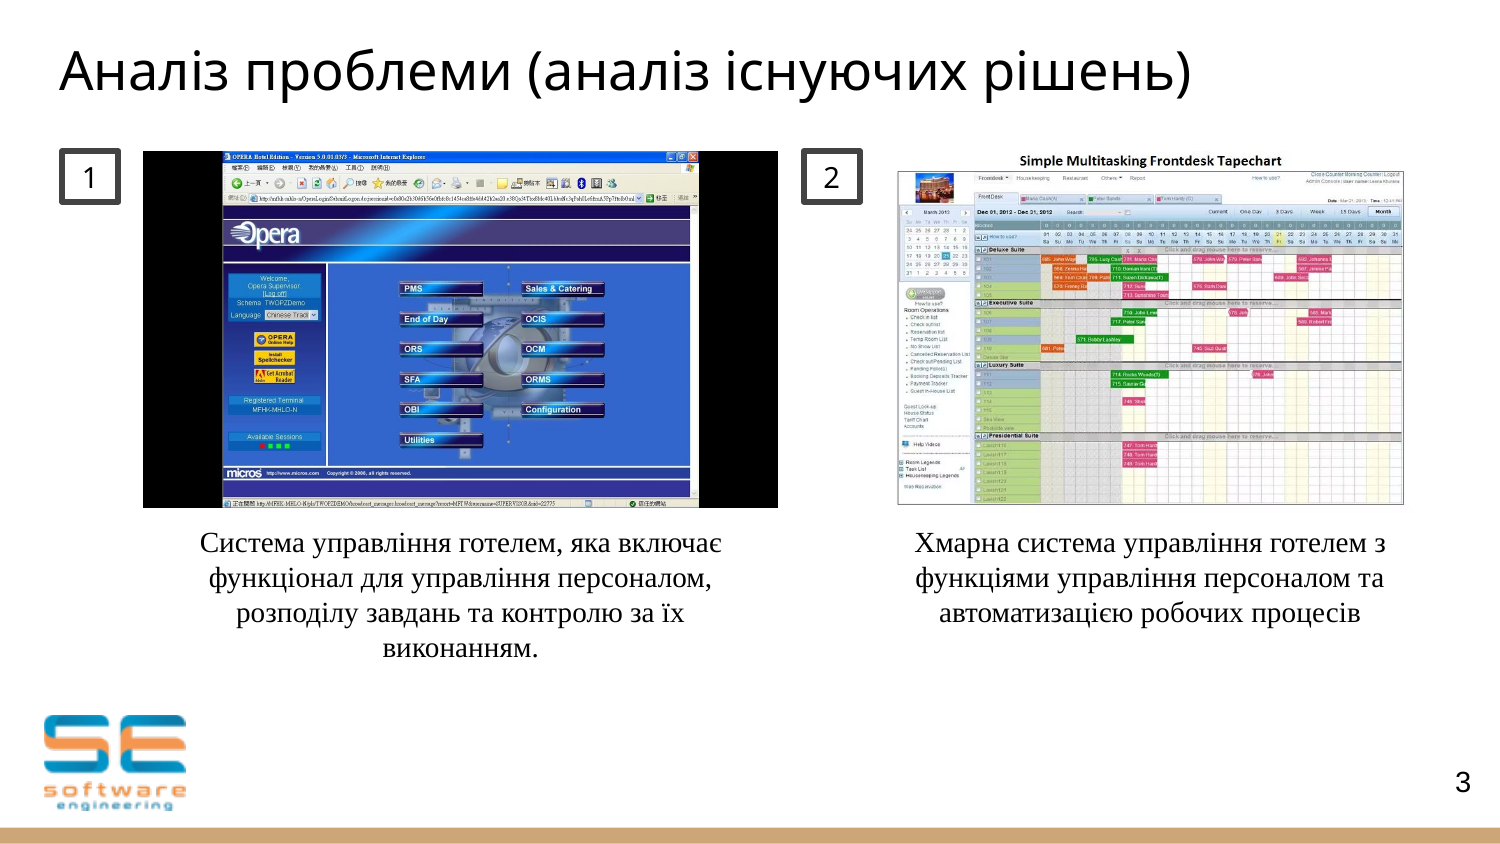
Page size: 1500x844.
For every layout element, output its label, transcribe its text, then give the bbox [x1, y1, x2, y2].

text_box 2 [803, 151, 860, 202]
picture [883, 150, 1419, 514]
picture [143, 150, 779, 508]
text_box Система управління готелем, яка включає функціонал для управління персоналом, розподілу завдань та контролю за їх виконанням. [143, 514, 778, 680]
text_box 1 [62, 151, 119, 202]
picture [43, 714, 186, 811]
text_box Хмарна система управління готелем з функціями управління персоналом та автоматизацією робочих процесів [896, 521, 1405, 644]
title Аналіз проблеми (аналіз існуючих рішень) [44, 20, 1442, 116]
text_box ‹#› [1440, 755, 1487, 806]
